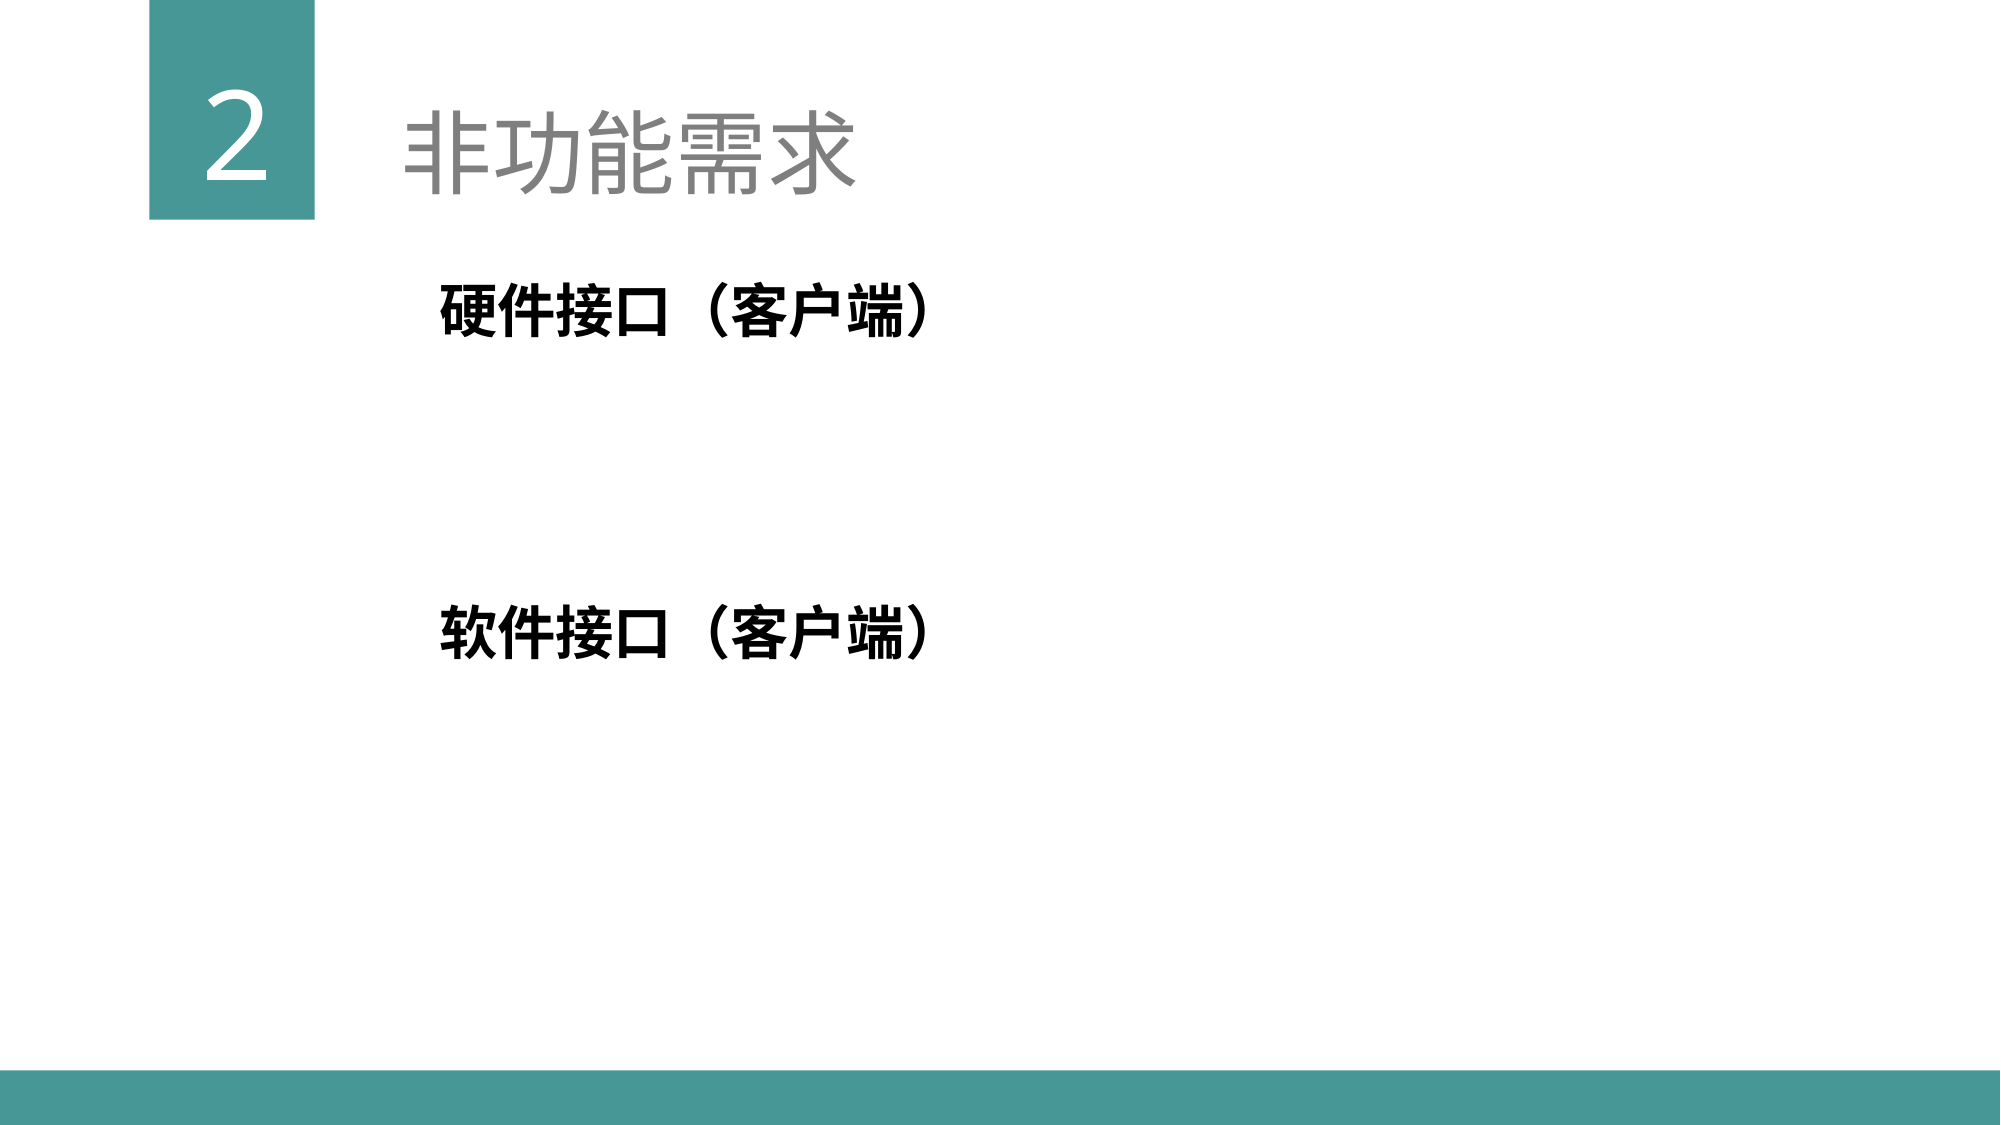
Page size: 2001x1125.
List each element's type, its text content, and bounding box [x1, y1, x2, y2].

text_box 2 [154, 48, 320, 213]
text_box [0, 1070, 2000, 1125]
text_box 非功能需求 [385, 88, 1426, 214]
text_box 软件接口（客户端） [424, 589, 1036, 675]
text_box [149, 0, 315, 220]
text_box 硬件接口（客户端） [424, 267, 1025, 352]
